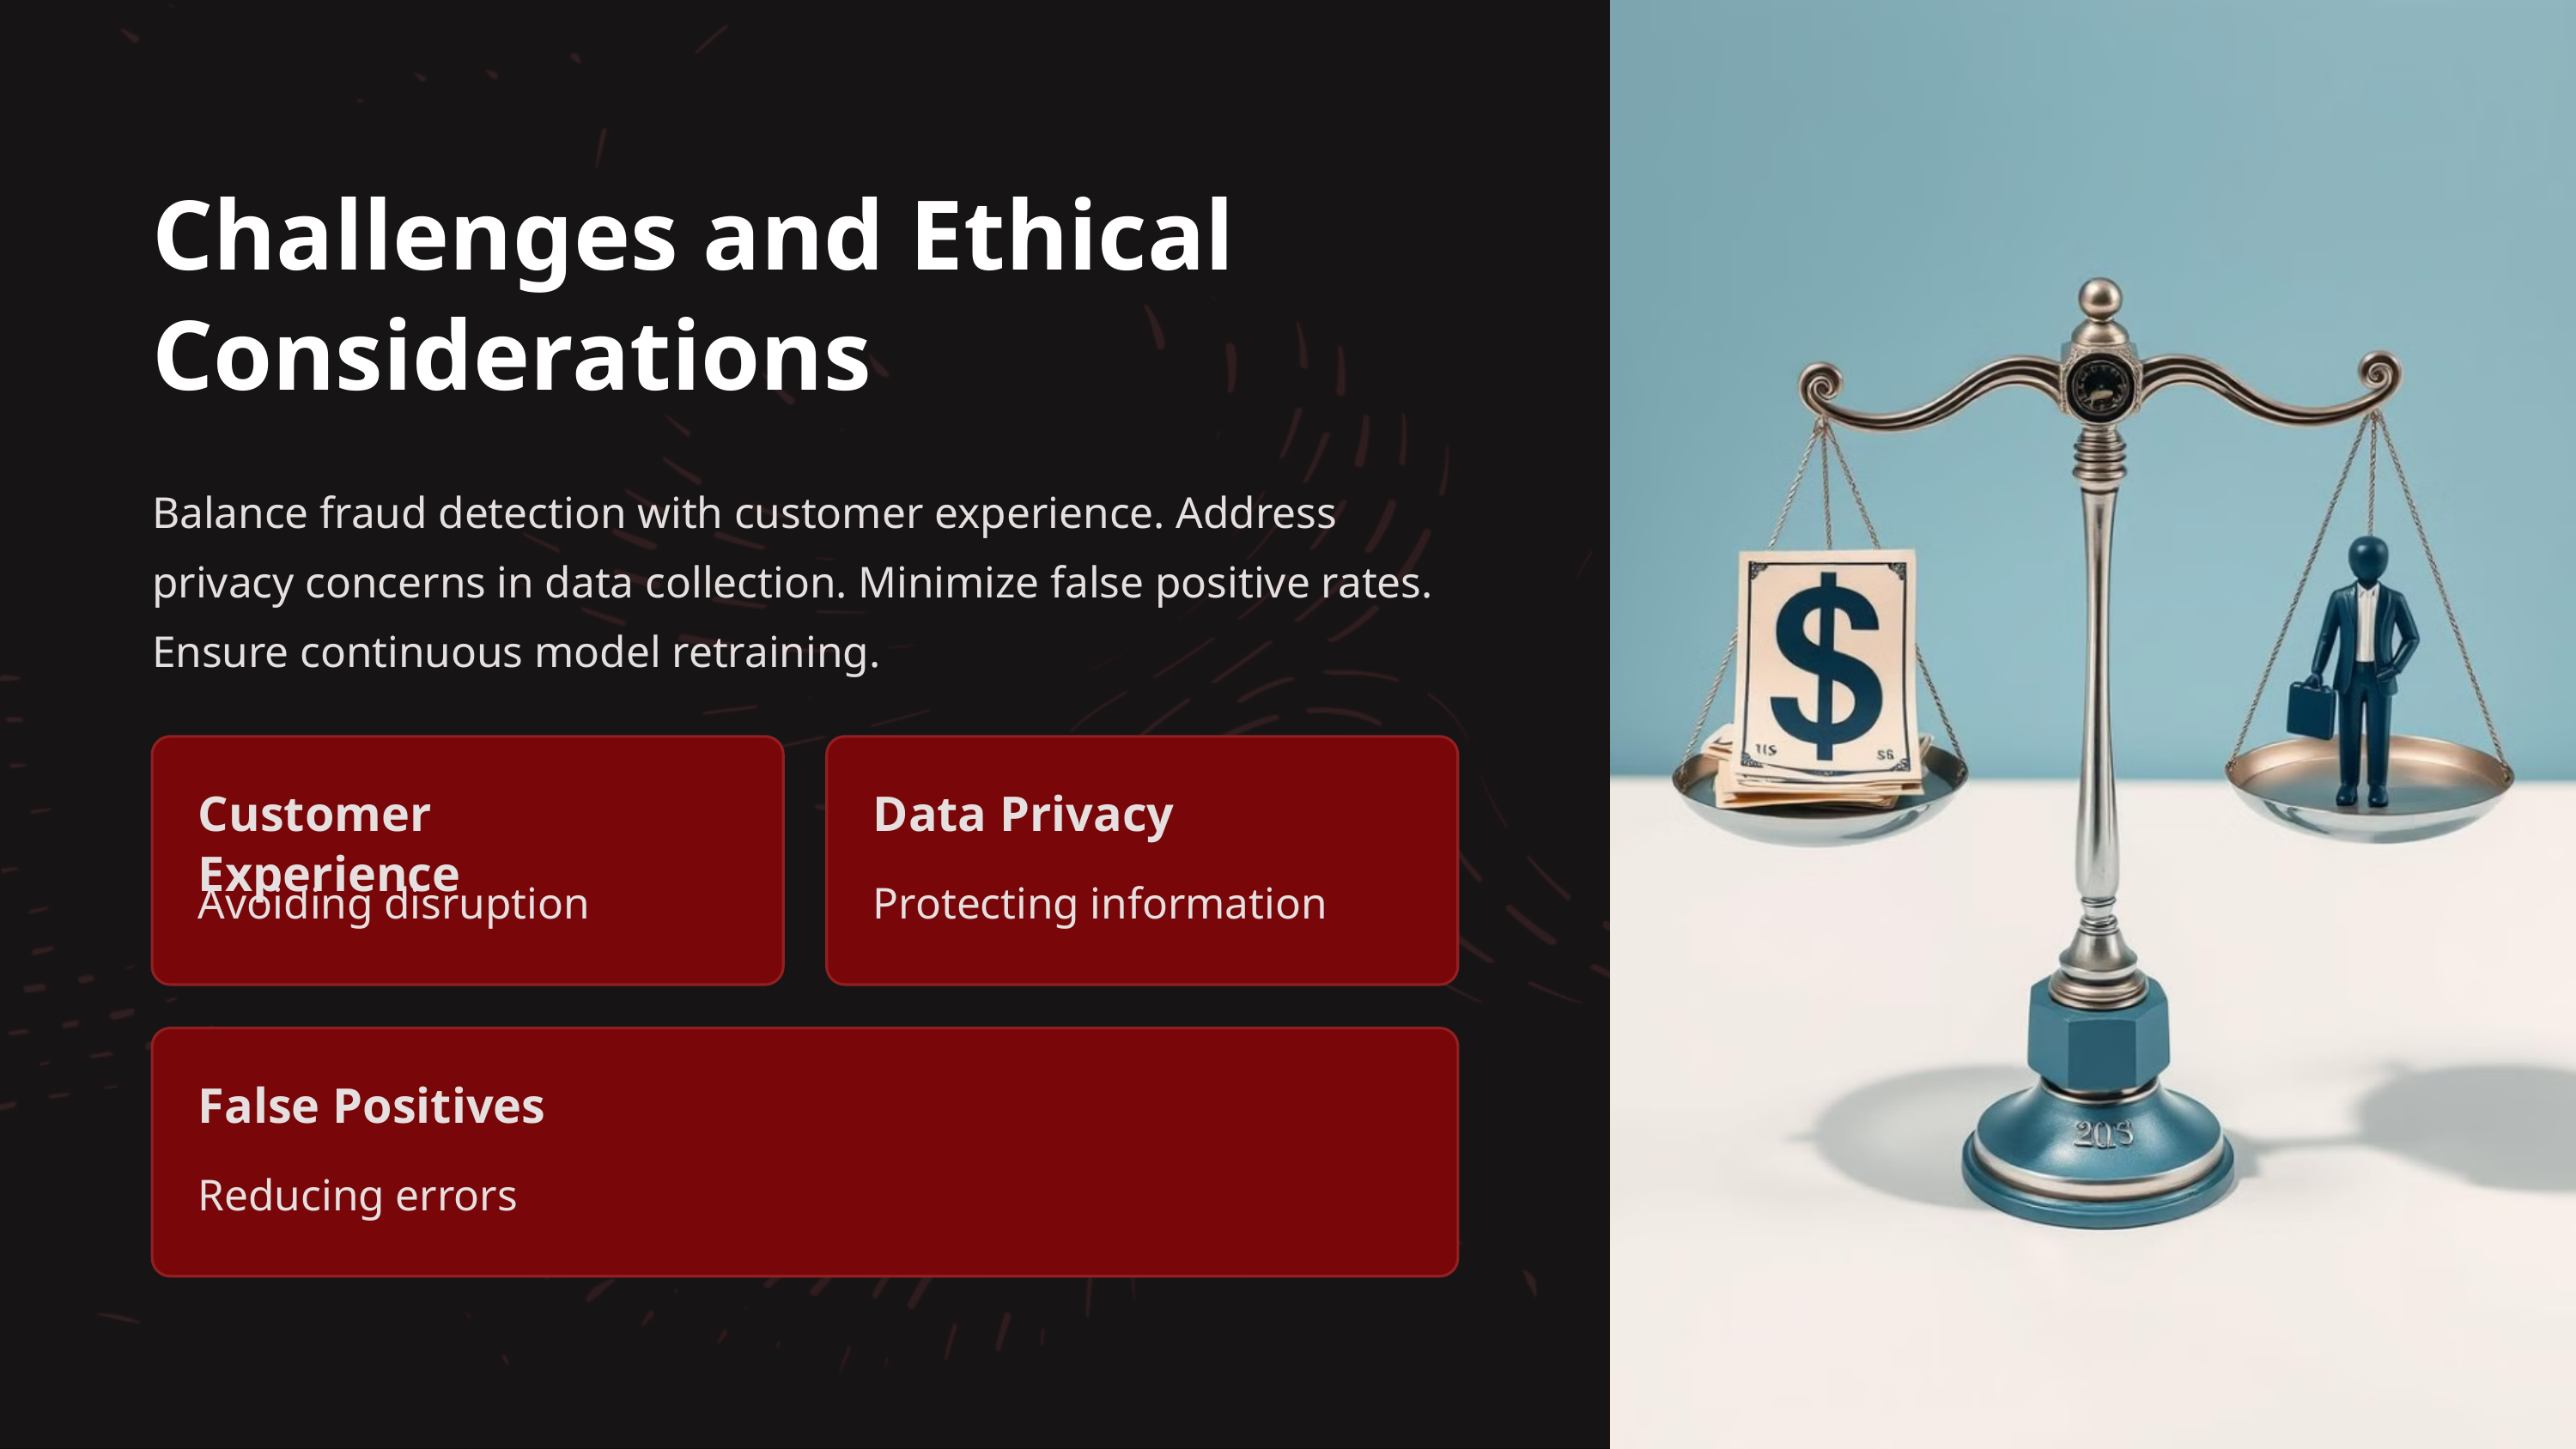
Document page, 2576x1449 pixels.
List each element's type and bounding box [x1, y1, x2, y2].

text_box [197, 868, 738, 939]
text_box [151, 172, 1459, 415]
text_box [872, 868, 1413, 939]
text_box [872, 782, 1357, 844]
text_box [197, 1160, 1413, 1231]
text_box [151, 478, 1459, 688]
text_box [197, 1073, 682, 1136]
text_box [824, 734, 1460, 987]
text_box [197, 782, 682, 844]
text_box [0, 0, 2576, 1449]
text_box [150, 734, 786, 987]
text_box [150, 1026, 1460, 1278]
